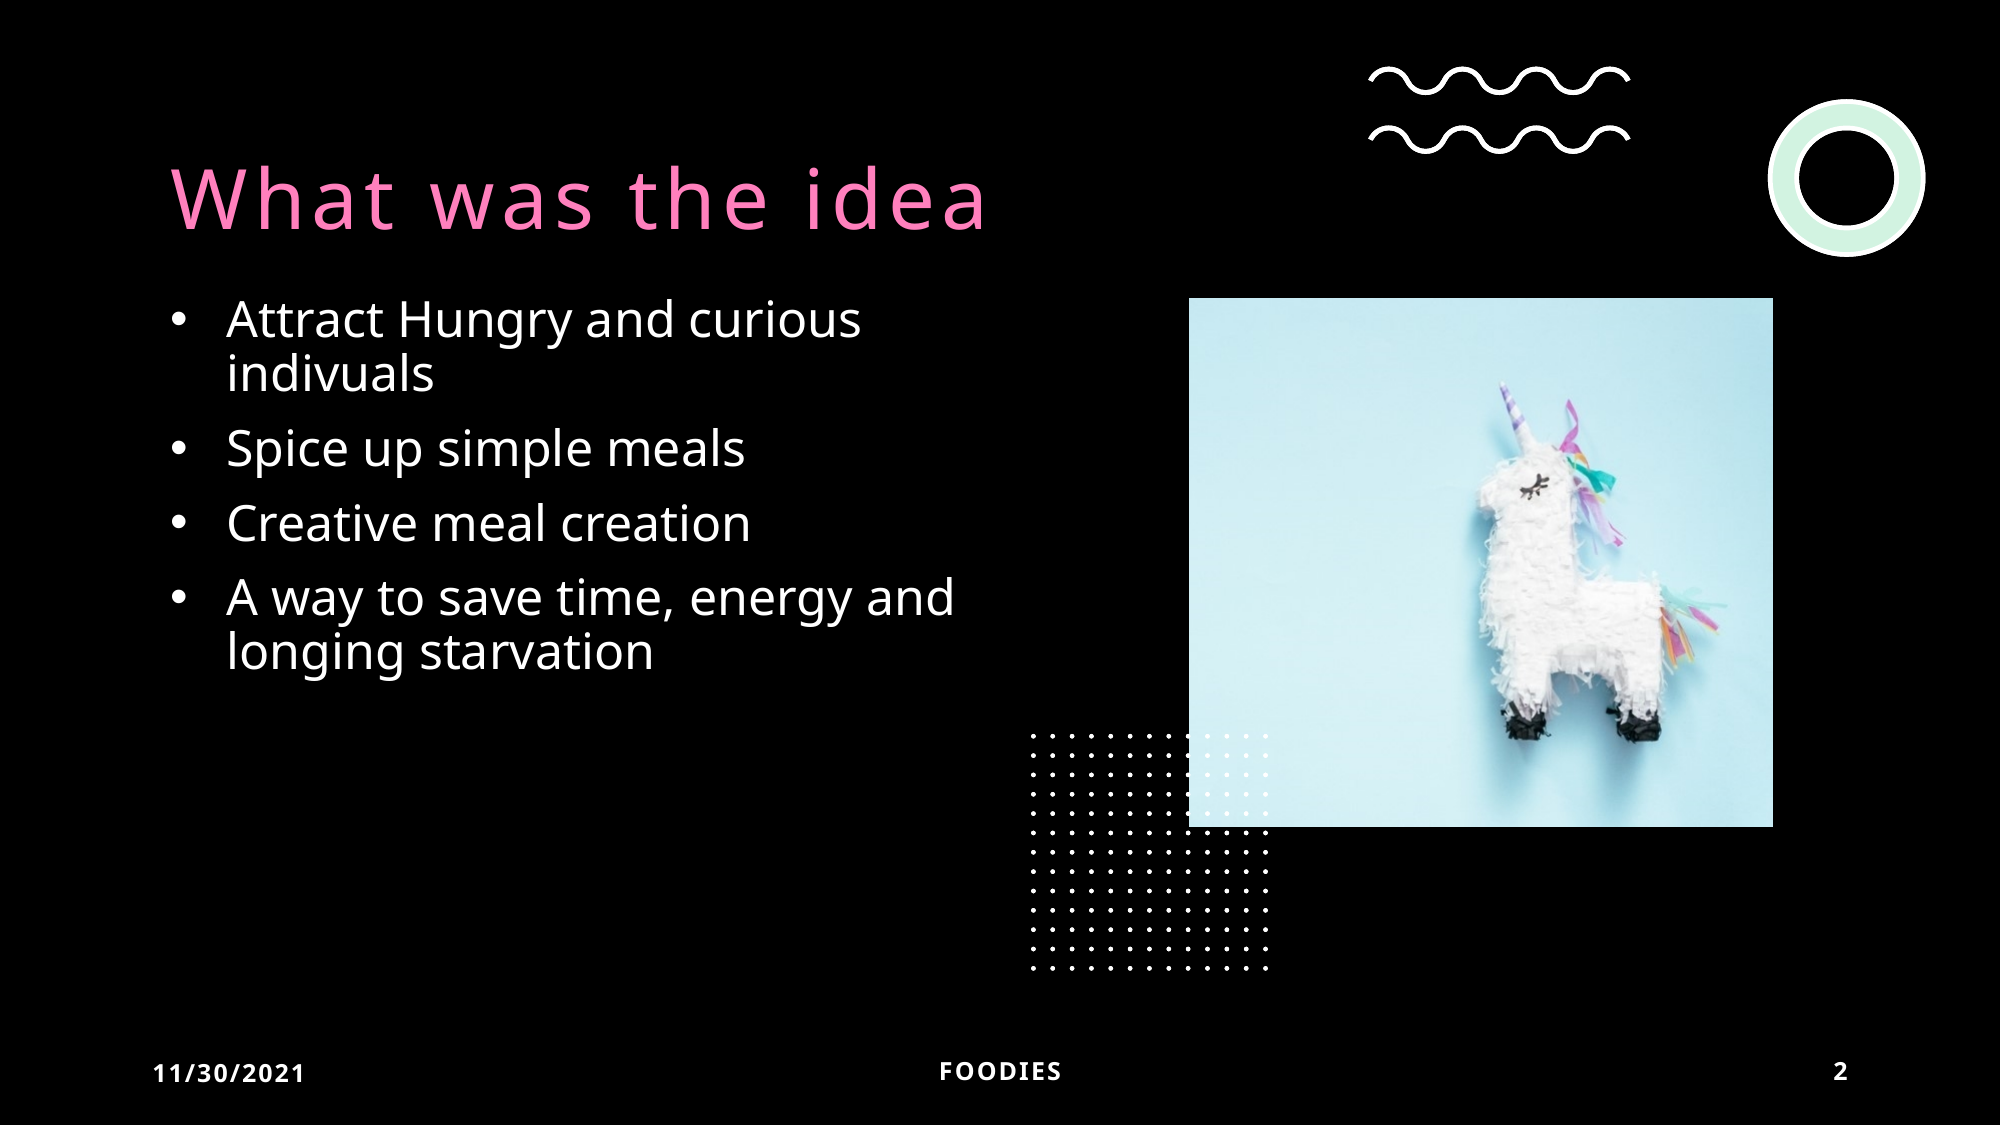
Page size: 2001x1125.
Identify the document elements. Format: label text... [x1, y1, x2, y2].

picture [1189, 298, 1773, 827]
list Attract Hungry and curious indivuals Spice up simple meals Creative meal creation A way to save time, energy and longing starvation [155, 286, 1012, 1001]
slide_number 2 [1412, 1042, 1863, 1103]
title What was the idea [155, 64, 1012, 255]
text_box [1031, 733, 1268, 971]
footer FOODIES [662, 1042, 1338, 1103]
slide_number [137, 1042, 588, 1103]
